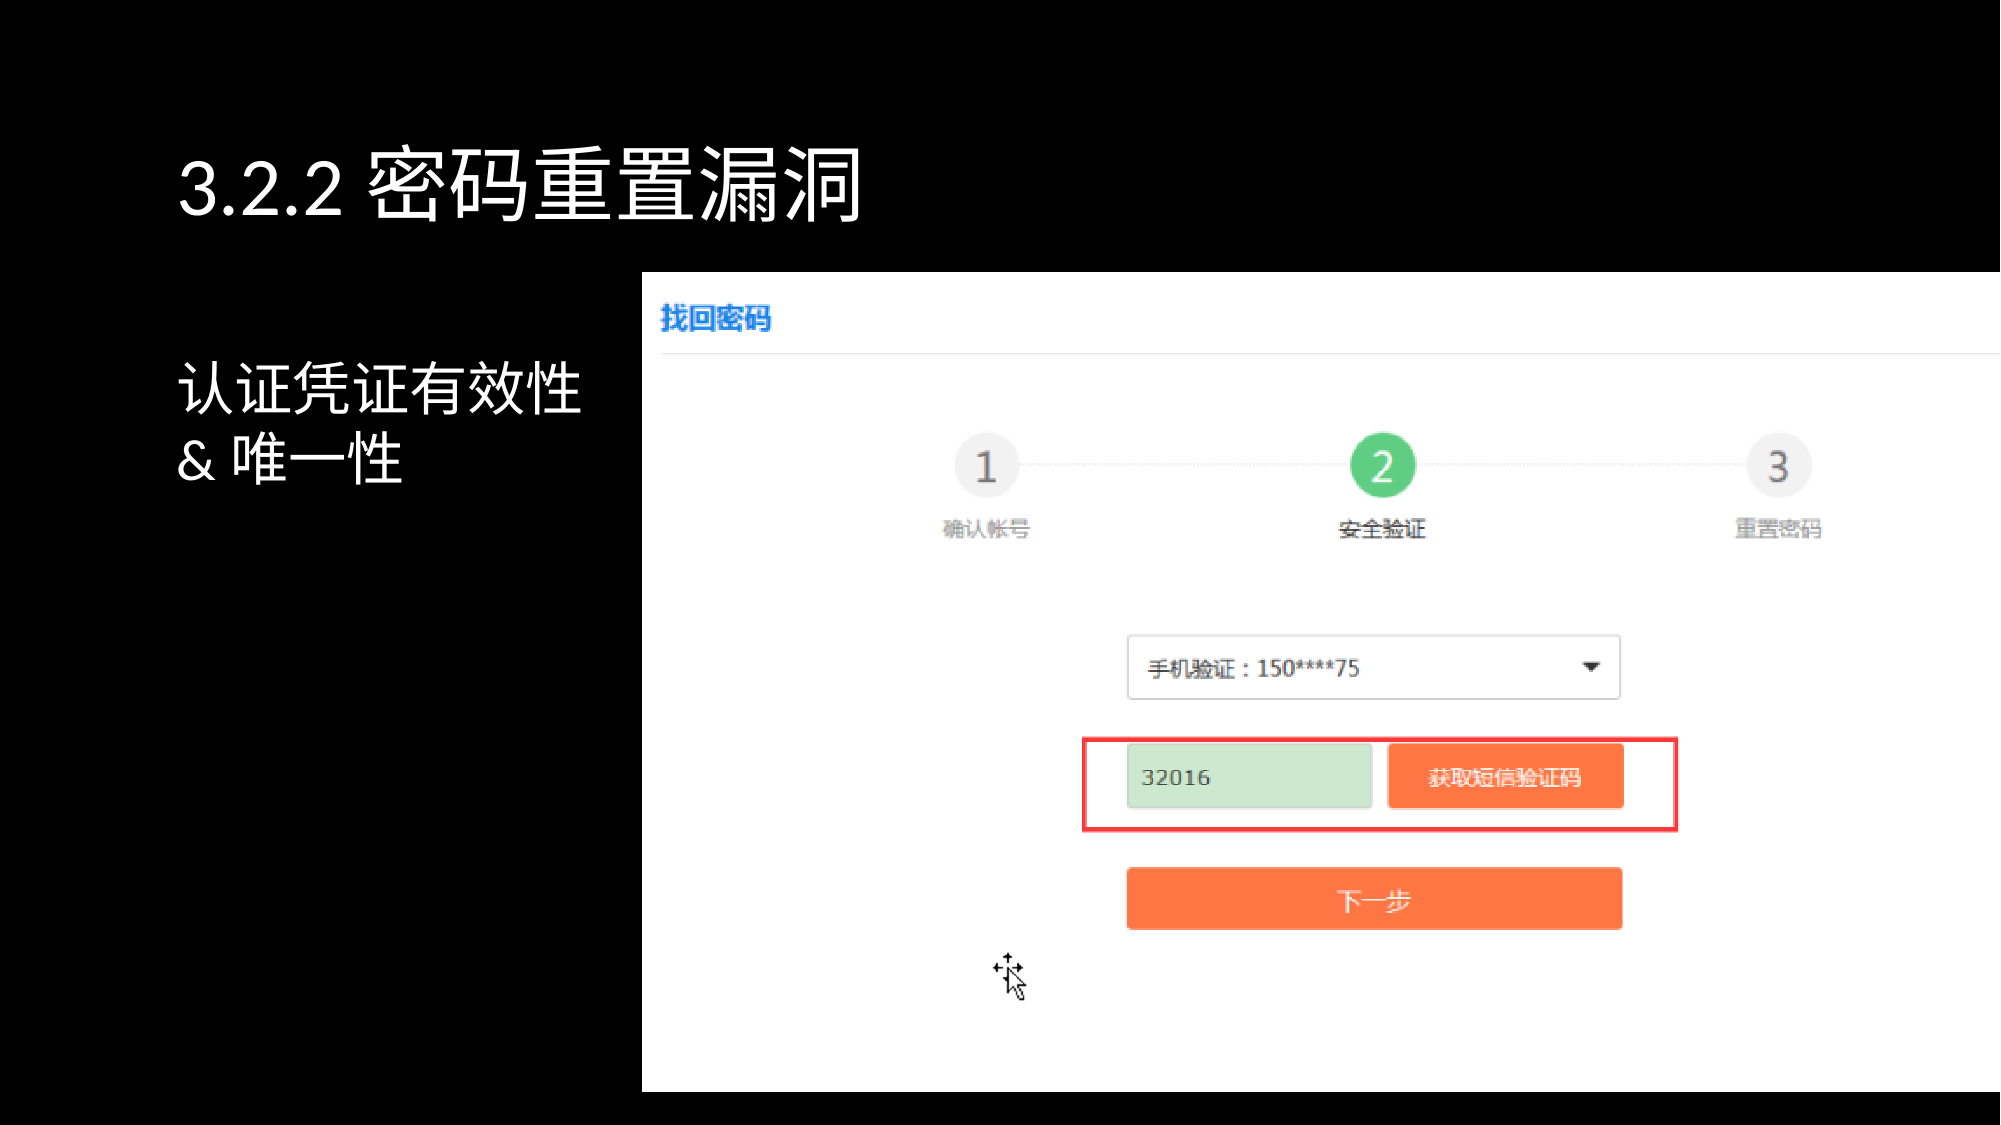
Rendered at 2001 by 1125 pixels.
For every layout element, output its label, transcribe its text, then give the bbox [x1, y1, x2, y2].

text_box 3.2.2密码重置漏洞 认证凭证有效性 &唯一性 [161, 124, 1871, 950]
picture [642, 272, 2000, 1093]
